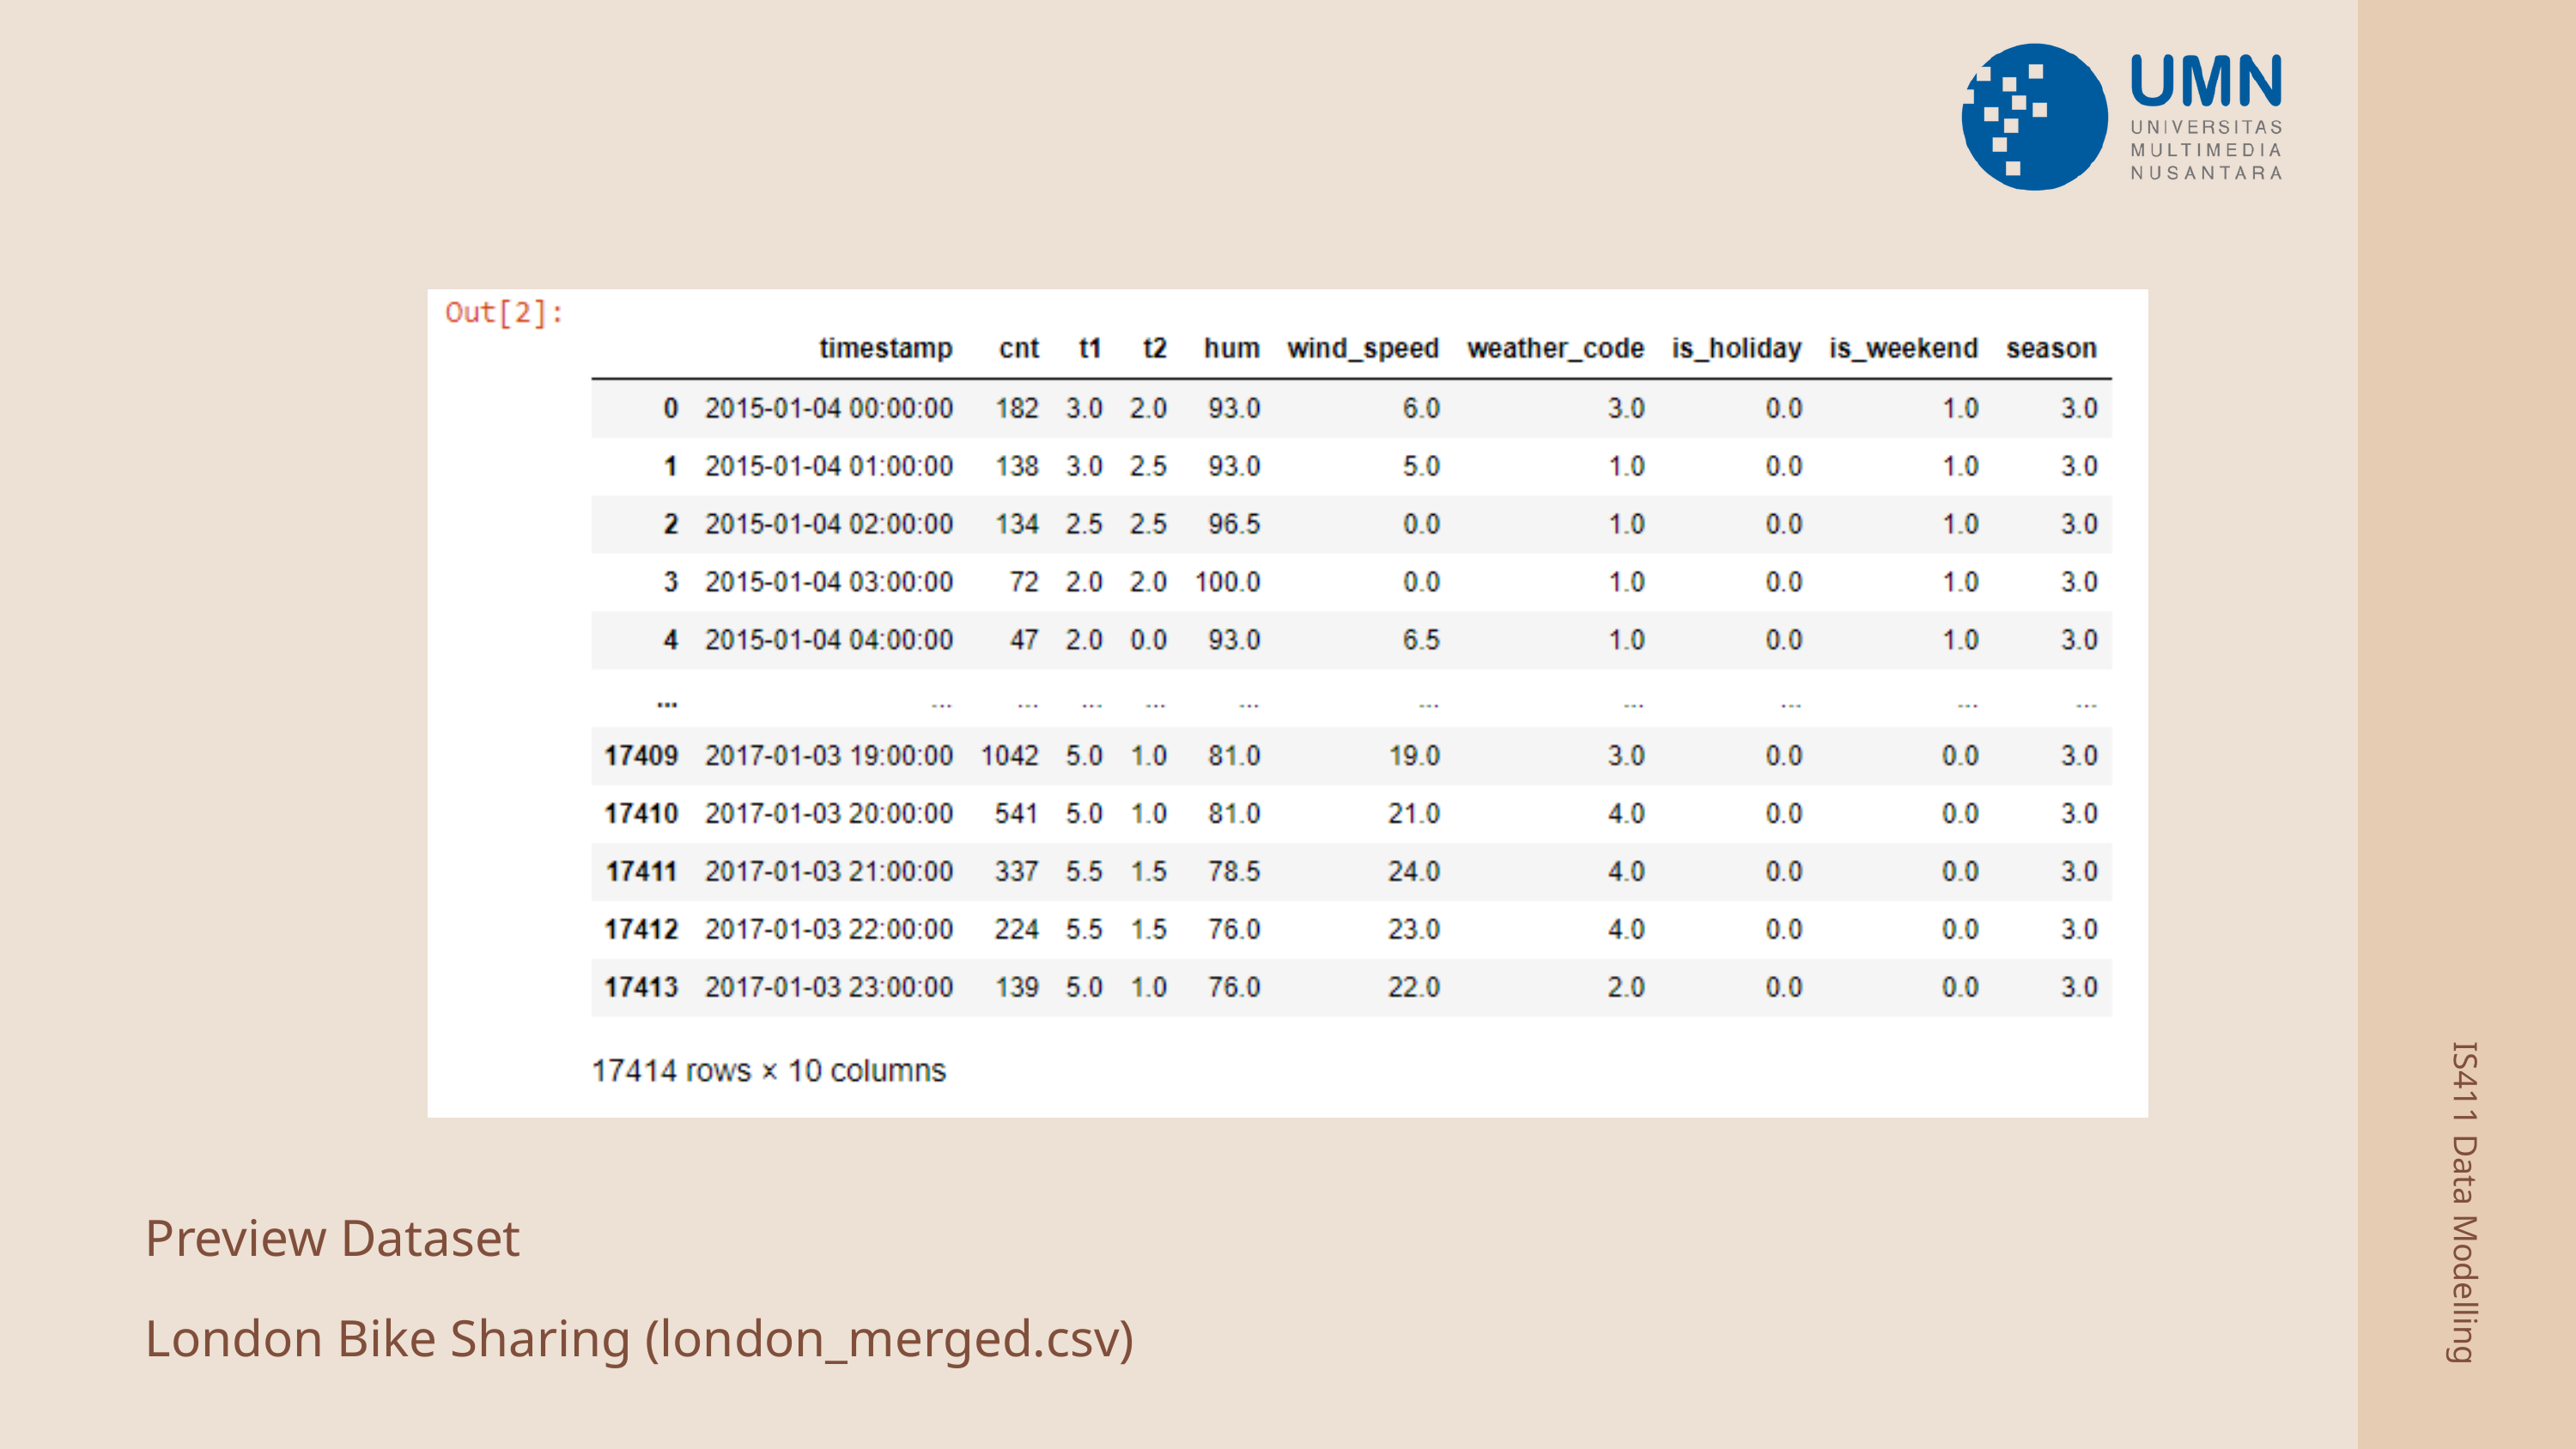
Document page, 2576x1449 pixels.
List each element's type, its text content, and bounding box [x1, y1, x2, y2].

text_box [2357, 0, 2576, 1449]
text_box Preview Dataset [144, 1195, 978, 1266]
picture [1928, 0, 2314, 203]
picture [427, 289, 2149, 1118]
text_box London Bike Sharing (london_merged.csv) [144, 1296, 1395, 1367]
